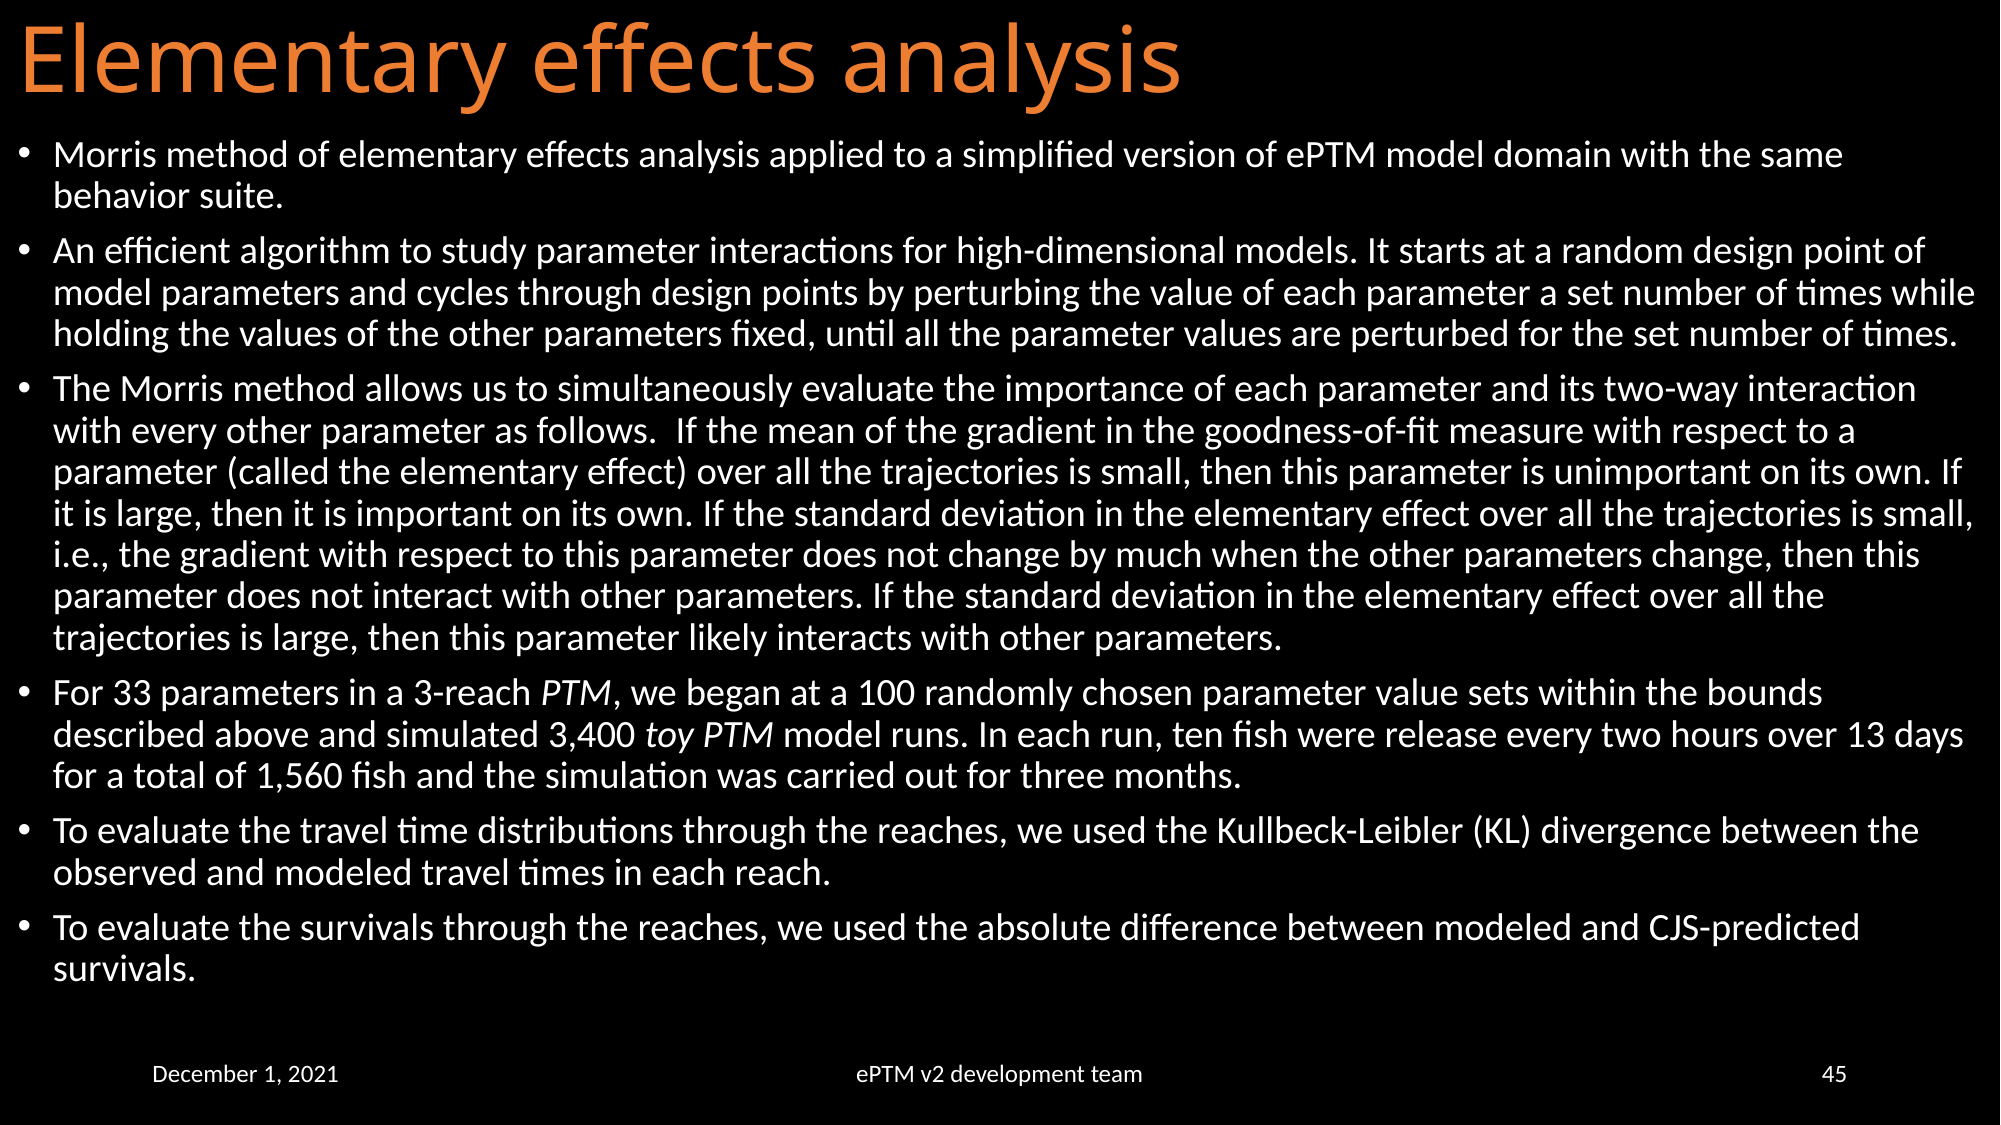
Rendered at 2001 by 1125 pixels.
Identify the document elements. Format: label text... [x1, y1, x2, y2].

title Elementary effects analysis [2, 0, 1728, 127]
list Morris method of elementary effects analysis applied to a simplified version of ePTM model domain with the same behavior suite. An efficient algorithm to study parameter interactions for high-dimensional models. It starts at a random design point of model parameters and cycles through design points by perturbing the value of each parameter a set number of times while holding the values of the other parameters fixed, until all the parameter values are perturbed for the set number of times. The Morris method allows us to simultaneously evaluate the importance of each parameter and its two-way interaction with every other parameter as follows. If the mean of the gradient in the goodness-of-fit measure with respect to a parameter (called the elementary effect) over all the trajectories is small, then this parameter is unimportant on its own. If it is large, then it is important on its own. If the standard deviation in the elementary effect over all the trajectories is small, i.e., the gradient with respect to this parameter does not change by much when the other parameters change, then this parameter does not interact with other parameters. If the standard deviation in the elementary effect over all the trajectories is large, then this parameter likely interacts with other parameters. For 33 parameters in a 3-reach PTM, we began at a 100 randomly chosen parameter value sets within the bounds described above and simulated 3,400 toy PTM model runs. In each run, ten fish were release every two hours over 13 days for a total of 1,560 fish and the simulation was carried out for three months. To evaluate the travel time distributions through the reaches, we used the Kullbeck-Leibler (KL) divergence between the observed and modeled travel times in each reach. To evaluate the survivals through the reaches, we used the absolute difference between modeled and CJS-predicted survivals. [2, 126, 2000, 1043]
footer ePTM v2 development team [662, 1042, 1338, 1103]
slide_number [137, 1042, 588, 1103]
slide_number 45 [1412, 1042, 1863, 1103]
